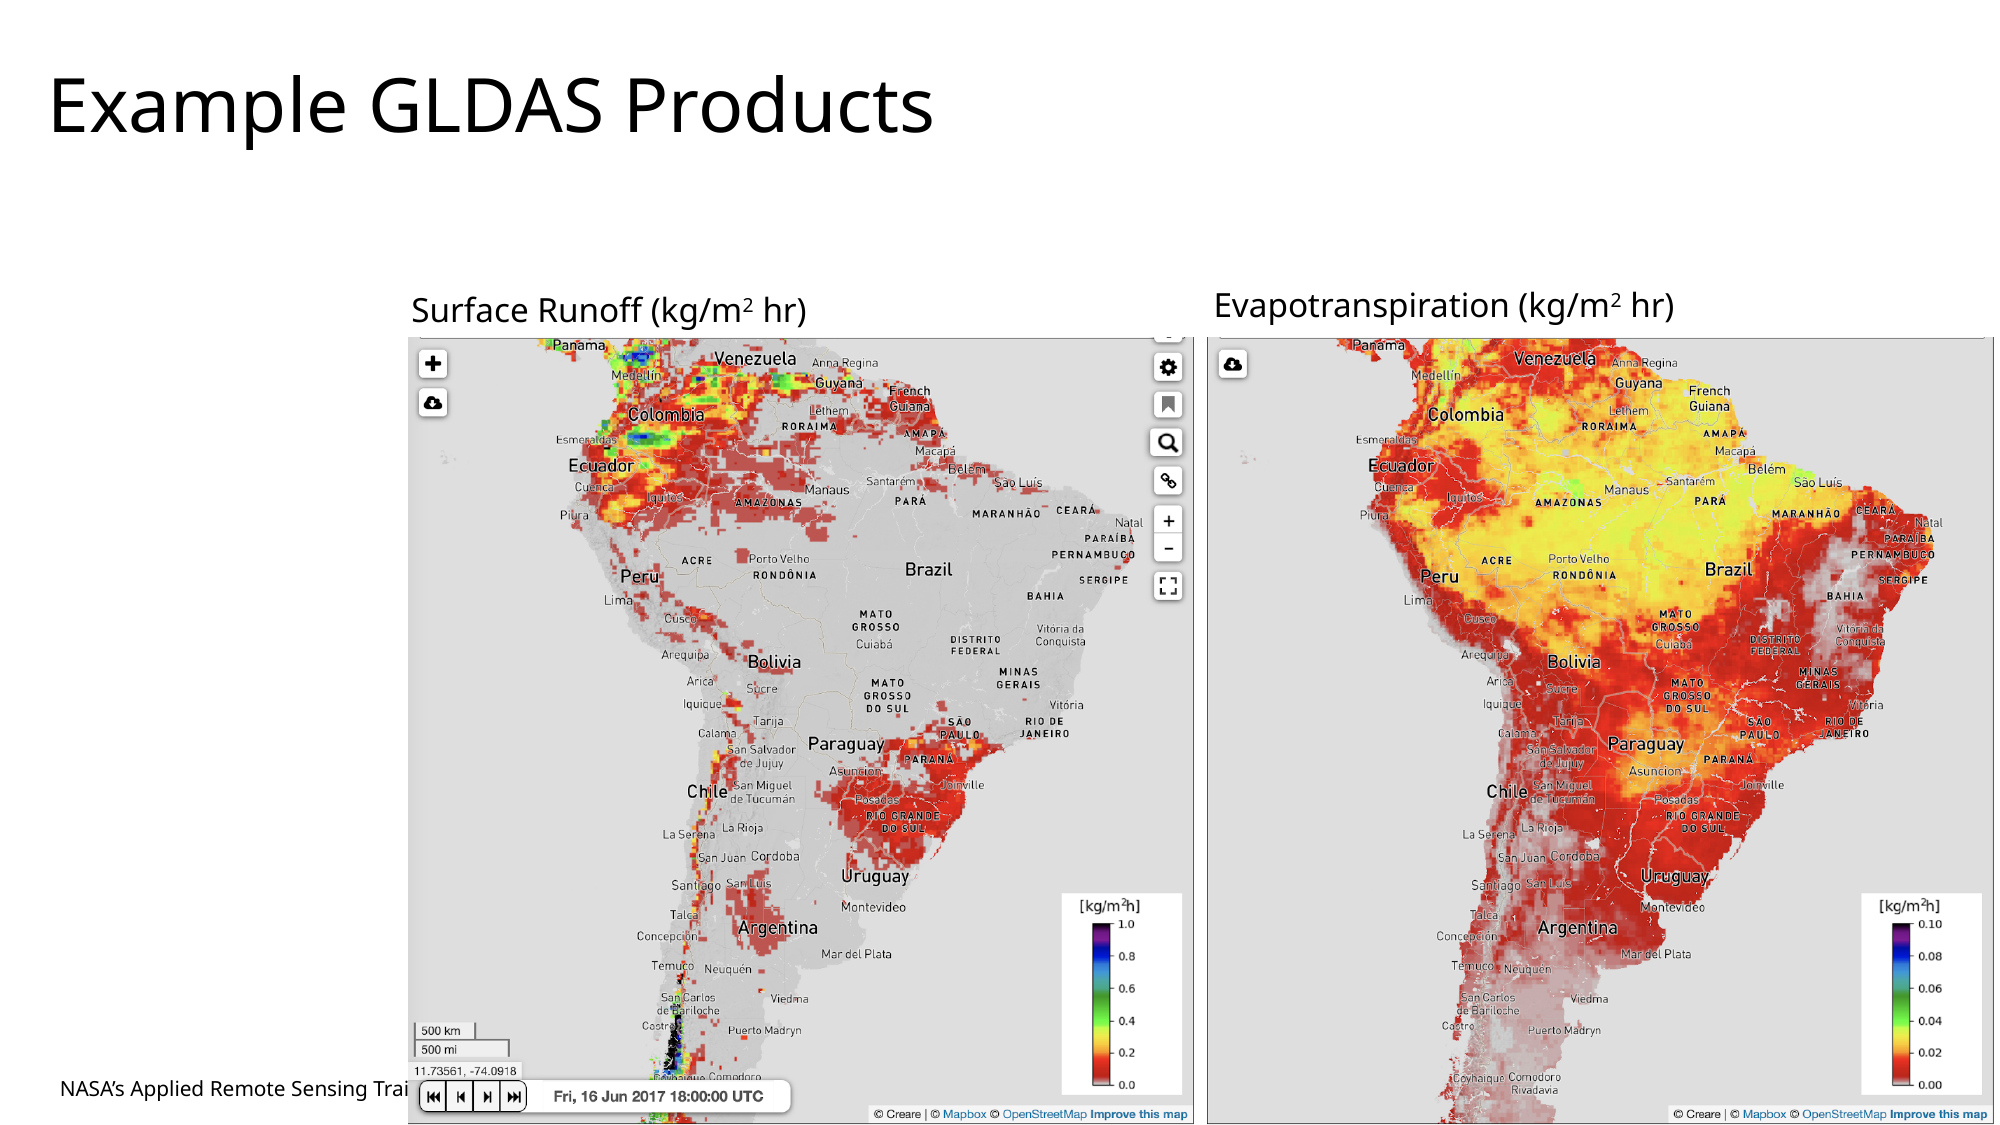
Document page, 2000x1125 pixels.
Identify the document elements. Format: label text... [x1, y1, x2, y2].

text_box Evapotranspiration (kg/m2 hr) [1198, 276, 1708, 332]
text_box Surface Runoff (kg/m2 hr) [396, 281, 838, 337]
picture [408, 337, 1999, 1125]
text_box Example GLDAS Products [32, 49, 991, 155]
